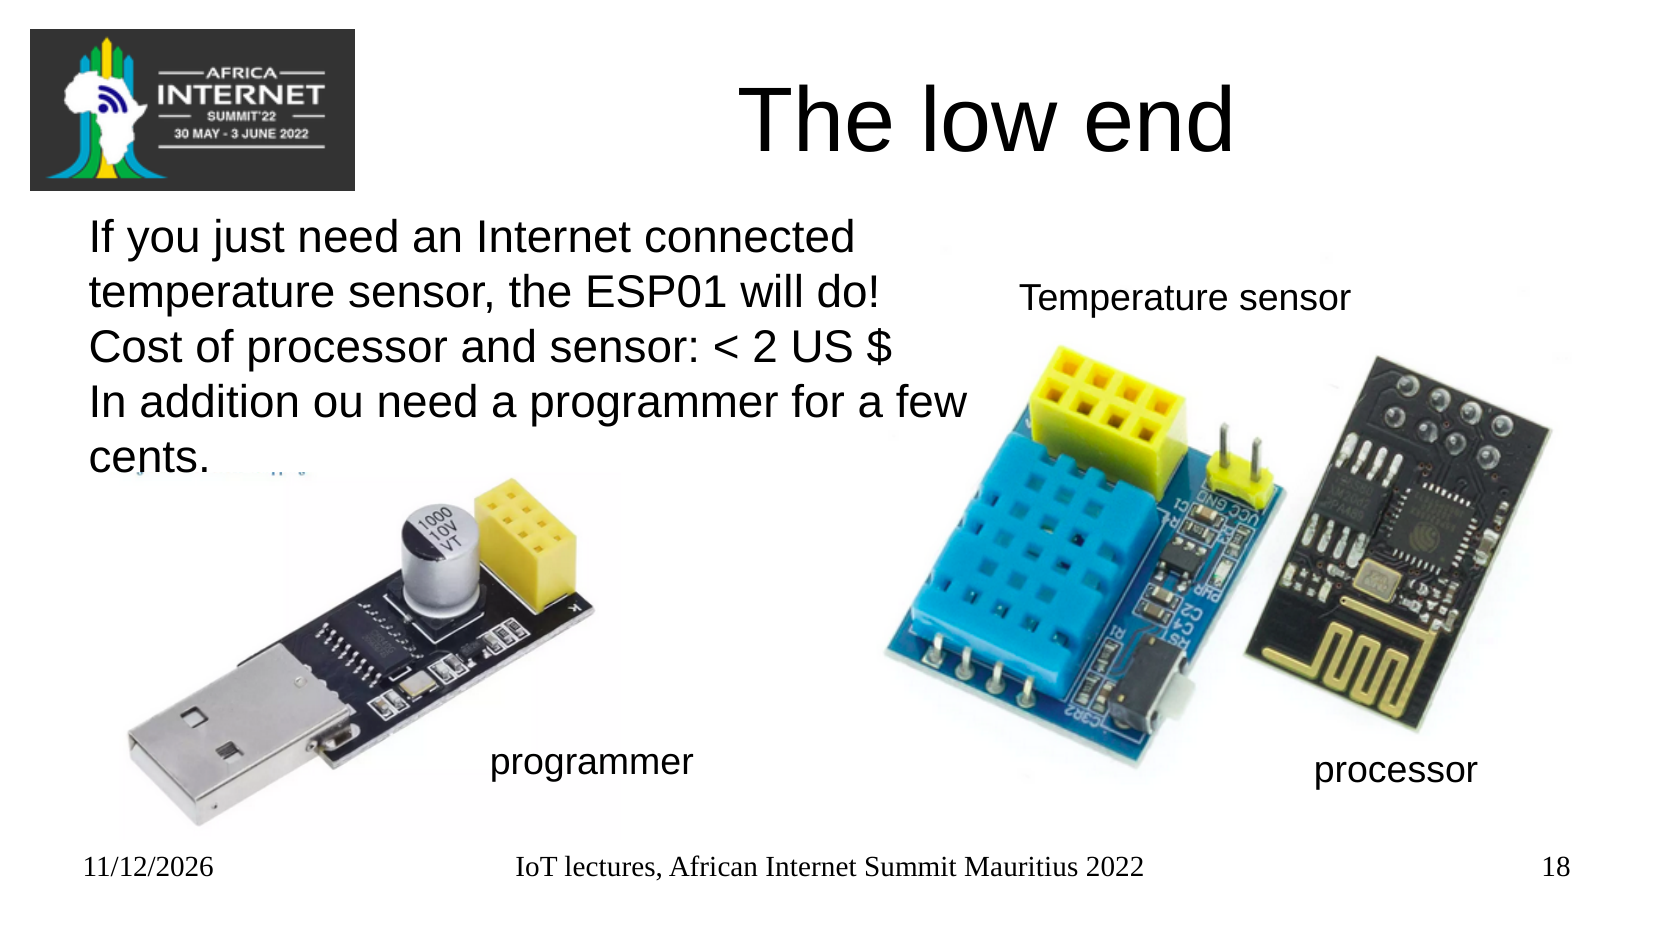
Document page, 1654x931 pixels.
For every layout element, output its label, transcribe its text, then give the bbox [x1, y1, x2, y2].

picture [109, 472, 621, 841]
footer IoT lectures, African Internet Summit Mauritius 2022 [509, 847, 1152, 912]
picture [30, 29, 355, 191]
text_box programmer [625, 729, 709, 787]
picture [833, 245, 1595, 827]
list If you just need an Internet connected temperature sensor, the ESP01 will do! Cost of processor and sensor: < 2 US $ In addition ou need a programmer for a few cents. [88, 206, 981, 787]
slide_number 18 [1185, 847, 1571, 912]
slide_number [82, 847, 468, 912]
title The low end [403, 37, 1571, 193]
